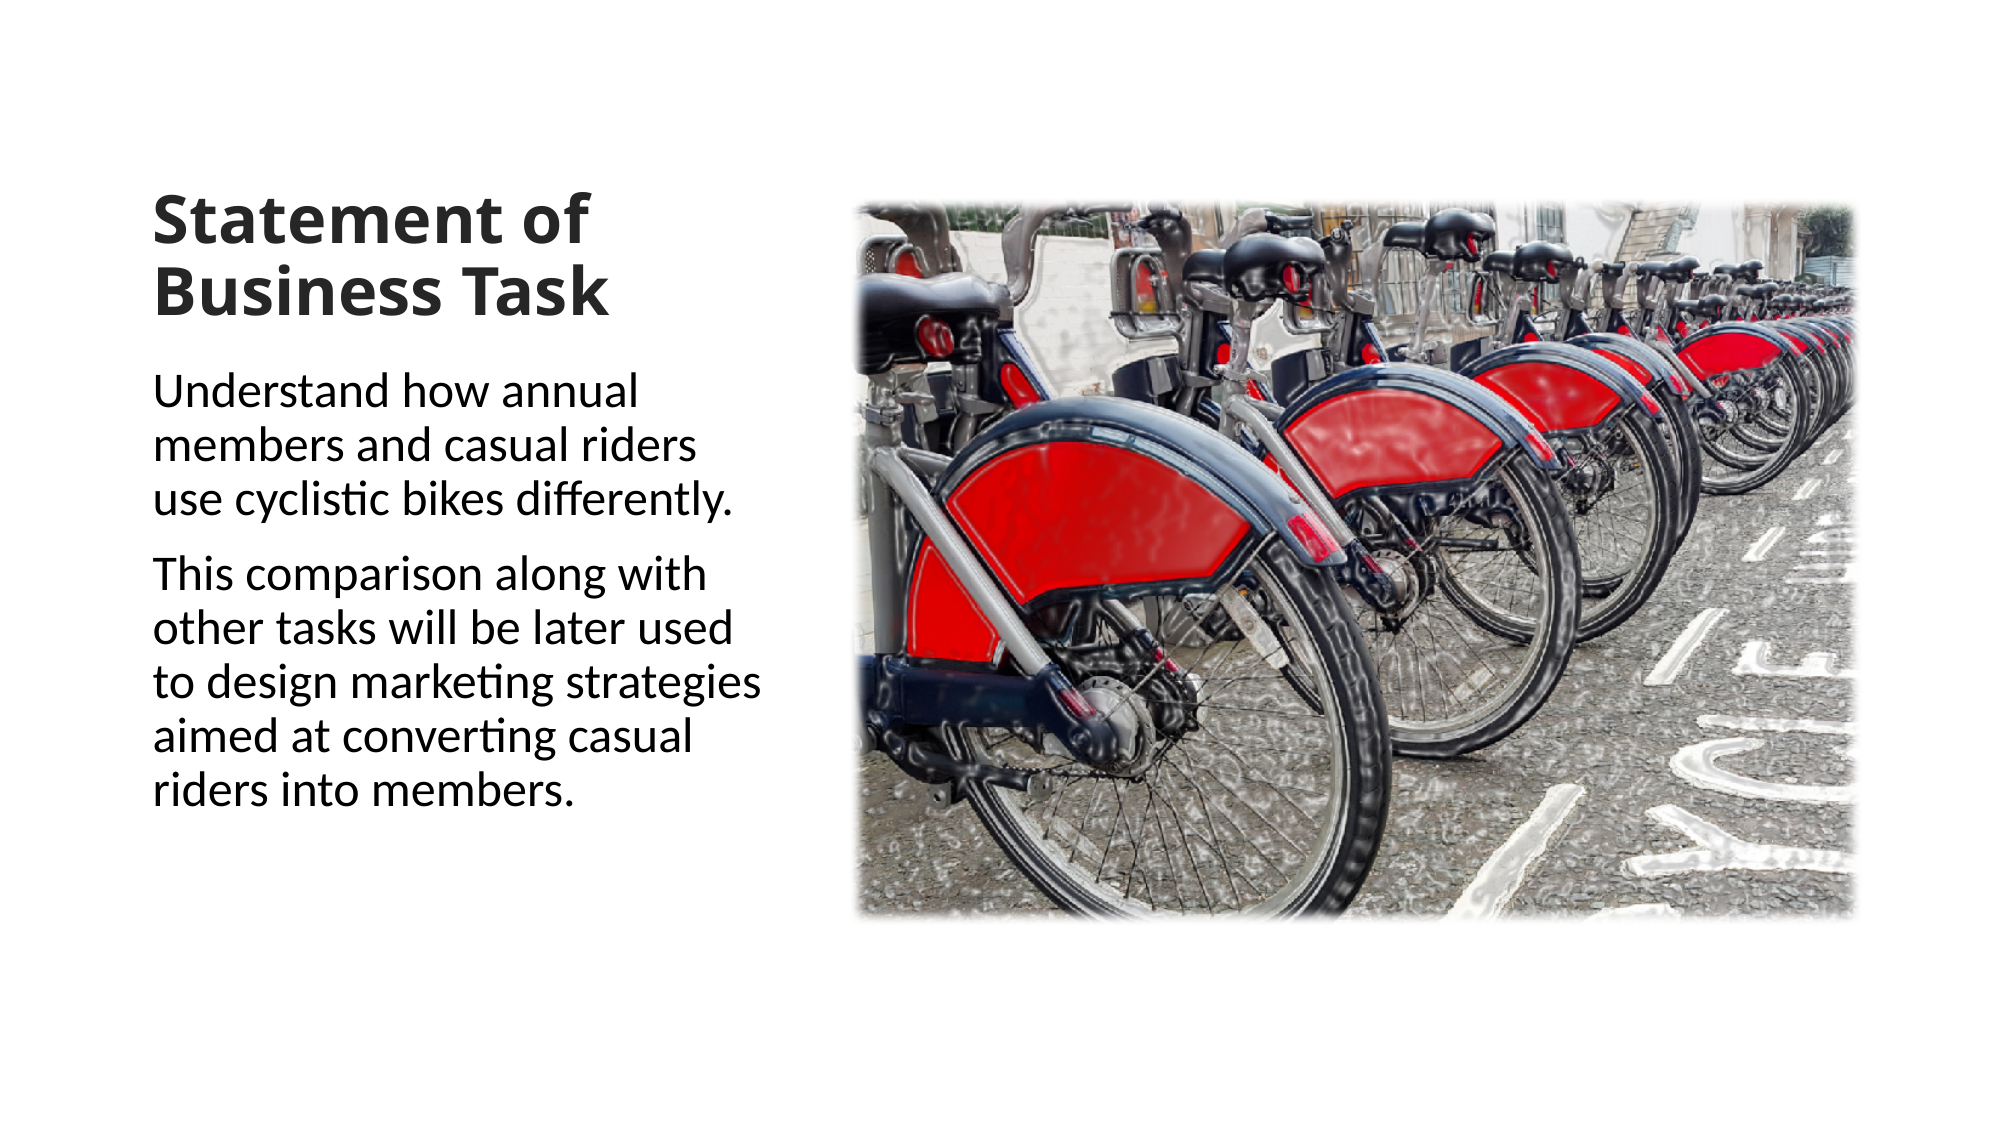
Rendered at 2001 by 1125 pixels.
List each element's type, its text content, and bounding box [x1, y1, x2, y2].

title Statement of Business Task [137, 75, 783, 338]
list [850, 198, 1863, 926]
list Understand how annual members and casual riders use cyclistic bikes differently. This comparison along with other tasks will be later used to design marketing strategies aimed at converting casual riders into members. [137, 357, 783, 1082]
